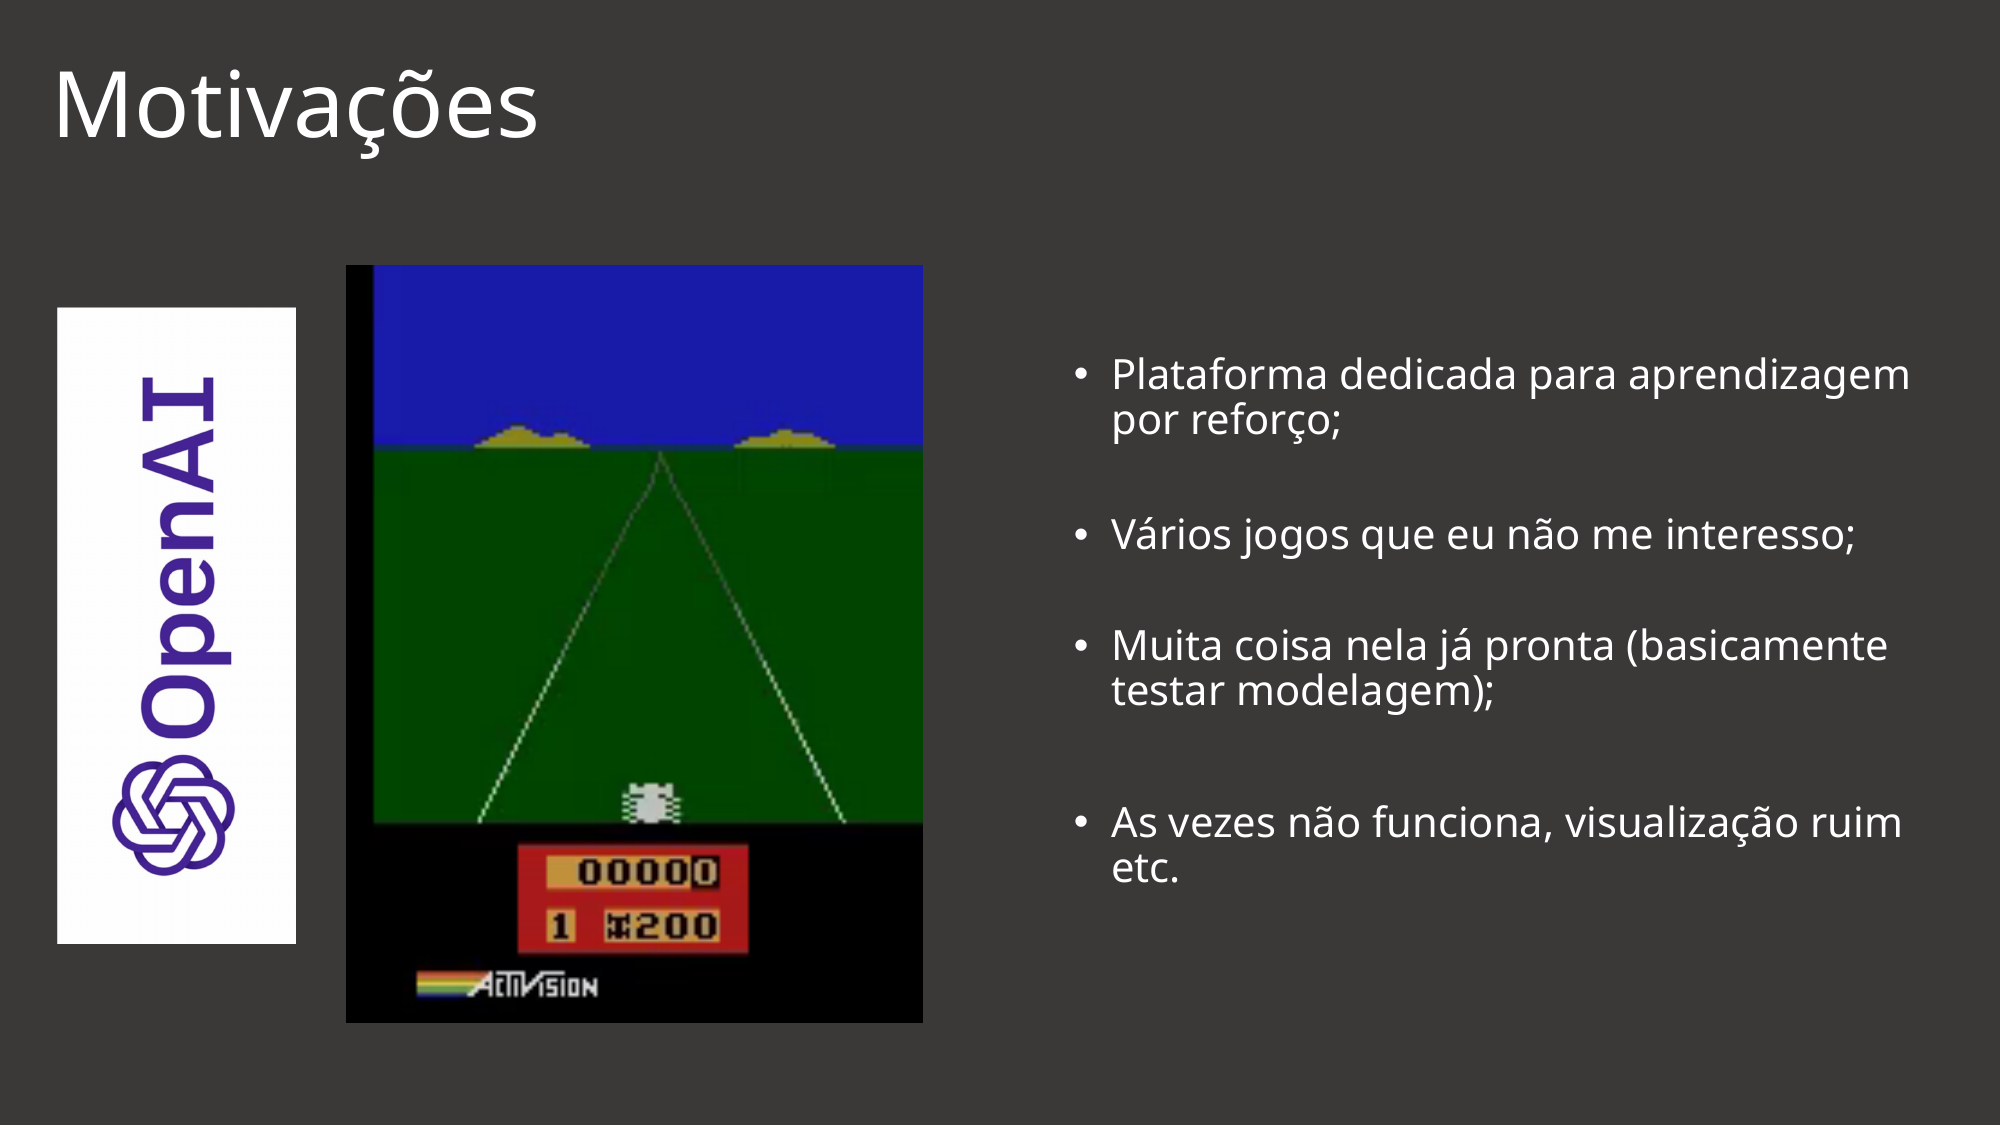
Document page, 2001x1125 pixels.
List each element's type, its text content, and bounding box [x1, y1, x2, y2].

picture [0, 308, 495, 944]
list Plataforma dedicada para aprendizagem por reforço; Vários jogos que eu não me interesso; Muita coisa nela já pronta (basicamente testar modelagem); As vezes não funciona, visualização ruim etc. [1058, 220, 1943, 1024]
title Motivações [36, 0, 1444, 217]
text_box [345, 265, 924, 1024]
